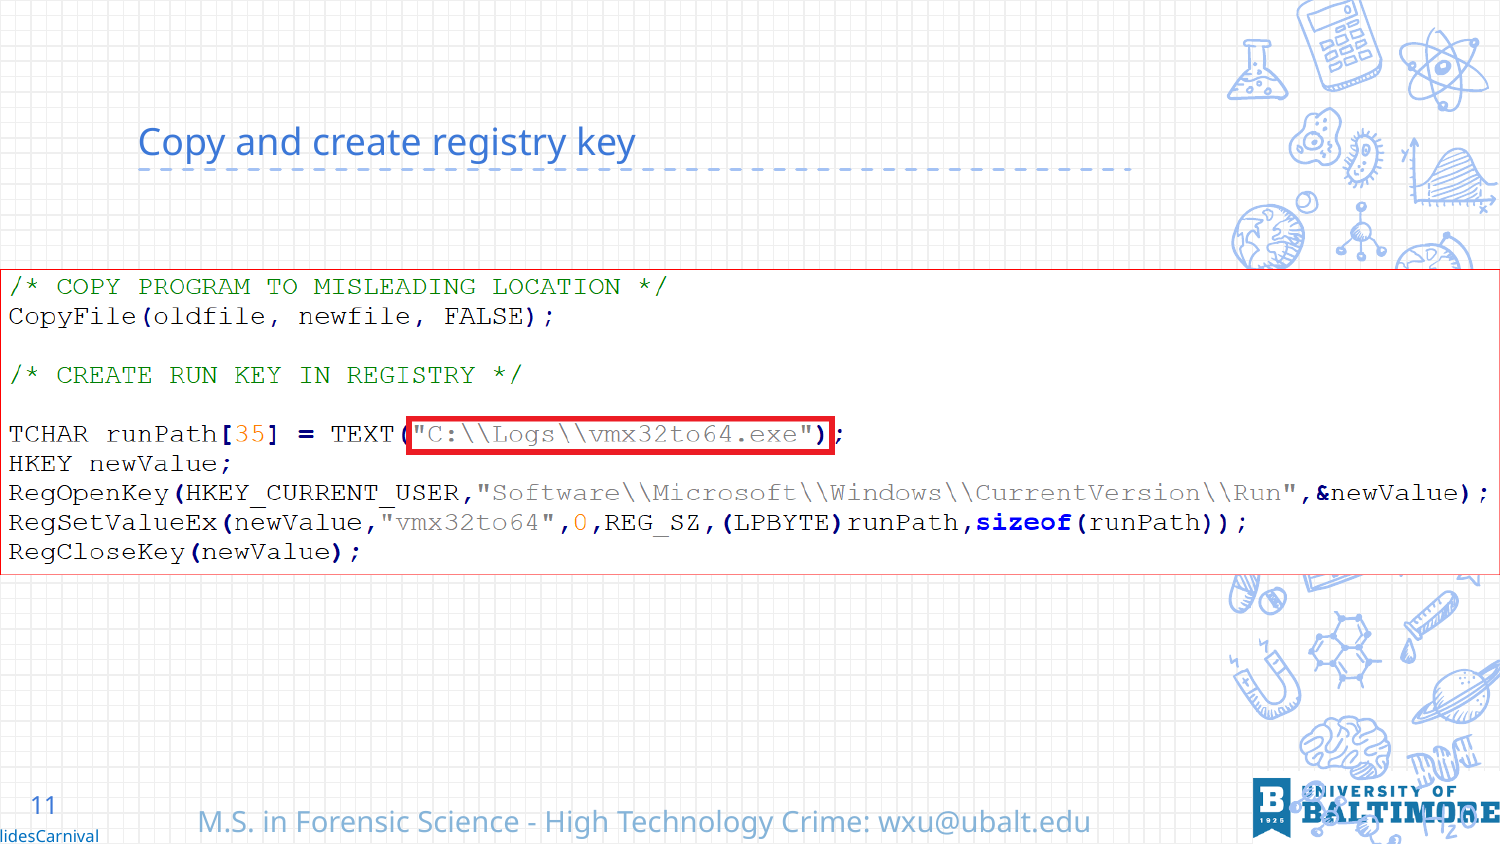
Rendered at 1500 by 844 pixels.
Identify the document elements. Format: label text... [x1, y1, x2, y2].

picture [0, 268, 1500, 575]
title Copy and create registry key [122, 36, 1130, 178]
picture [1327, 813, 1336, 822]
picture [1316, 786, 1321, 797]
picture [1365, 817, 1376, 833]
picture [1253, 771, 1500, 844]
slide_number 11 [14, 774, 105, 840]
